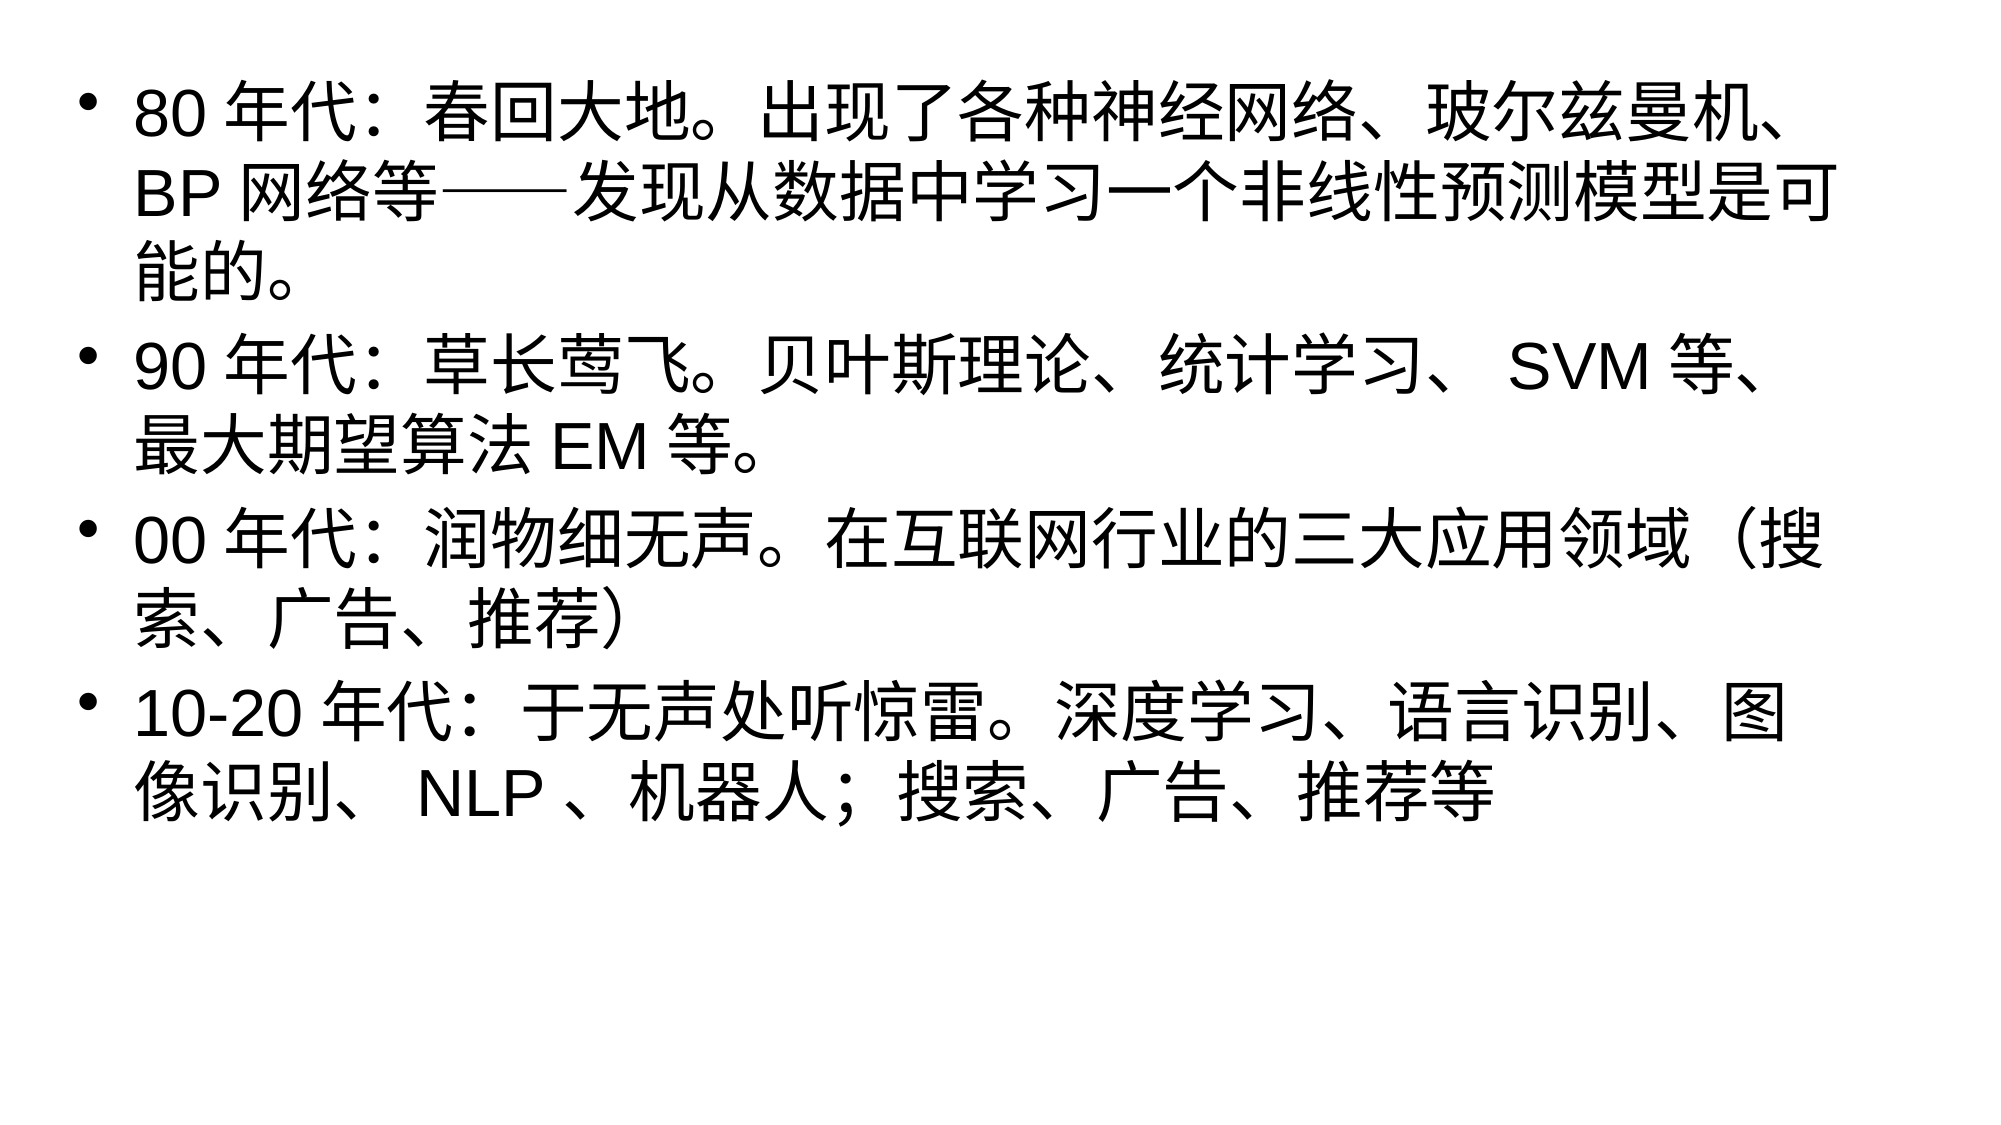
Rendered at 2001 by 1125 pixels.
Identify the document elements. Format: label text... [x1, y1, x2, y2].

list 80年代：春回大地。出现了各种神经网络、玻尔兹曼机、BP网络等——发现从数据中学习一个非线性预测模型是可能的。 90年代：草长莺飞。贝叶斯理论、统计学习、SVM等、最大期望算法EM等。 00年代：润物细无声。在互联网行业的三大应用领域（搜索、广告、推荐） 10-20年代：于无声处听惊雷。深度学习、语言识别、图像识别、NLP、机器人；搜索、广告、推荐等 [62, 62, 1863, 805]
